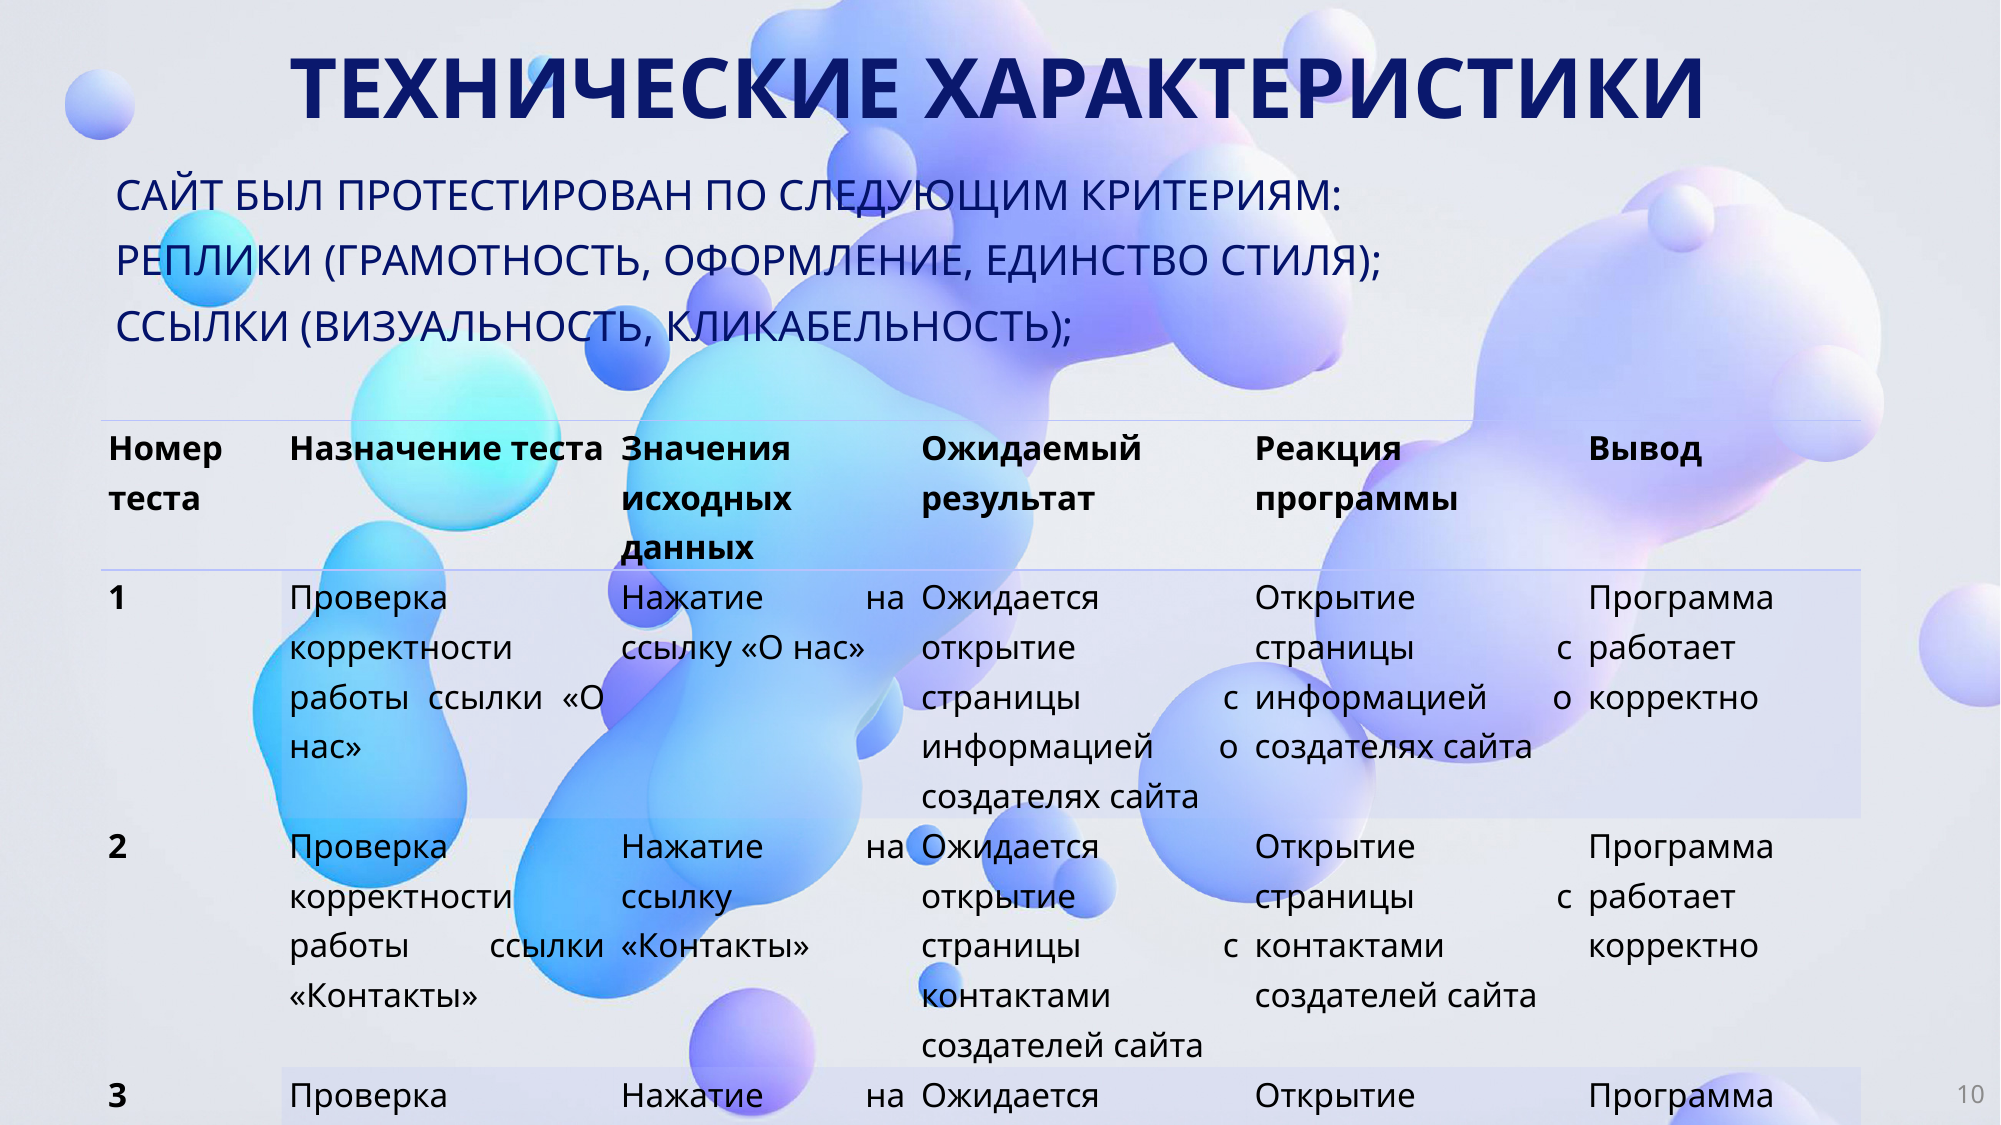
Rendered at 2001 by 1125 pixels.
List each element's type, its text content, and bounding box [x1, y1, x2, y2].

table_cell Нажатие на ссылку «Начать» [613, 1067, 913, 1125]
table_cell Программа работает корректно [1580, 571, 1861, 818]
table_header Назначение теста [282, 421, 613, 569]
table_cell Открытие страницы с контактами создателей сайта [1247, 818, 1580, 1067]
table_header Реакция программы [1247, 421, 1580, 569]
table_cell Проверка корректности работы ссылки «Начать» [282, 1067, 613, 1125]
table_header Значения исходных данных [613, 421, 913, 569]
table_cell Открытие страницы с анимацией звездной эволюции [1247, 1067, 1580, 1125]
table_header Ожидаемый результат [913, 421, 1247, 569]
table_cell 1 [101, 571, 282, 818]
table_cell 3 [101, 1067, 282, 1125]
table_cell Открытие страницы с информацией о создателях сайта [1247, 571, 1580, 818]
table_cell Проверка корректности работы ссылки «Контакты» [282, 818, 613, 1067]
picture [0, 0, 2001, 1125]
title ТЕХНИЧЕСКИЕ ХАРАКТЕРИСТИКИ [100, 41, 1898, 145]
table_cell 2 [101, 818, 282, 1067]
table_cell Программа работает корректно [1580, 818, 1861, 1067]
table_cell Проверка корректности работы ссылки «О нас» [282, 571, 613, 818]
table_cell Ожидается открытие страницы с контактами создателей сайта [913, 818, 1247, 1067]
table_cell Программа работает корректно [1580, 1067, 1861, 1125]
table_cell Нажатие на ссылку «Контакты» [613, 818, 913, 1067]
subtitle Сайт был протестирован по следующим критериям: Реплики (грамотность, оформление, единство стиля); Ссылки (визуальность, кликабельность); [100, 166, 1898, 381]
slide_number 10 [1861, 1076, 2000, 1115]
table_header Номер теста [101, 421, 282, 569]
table_cell Нажатие на ссылку «О нас» [613, 571, 913, 818]
table_cell Ожидается открытие страницы с анимацией звездной эволюции [913, 1067, 1247, 1125]
table_header Вывод [1580, 421, 1861, 569]
table_cell Ожидается открытие страницы с информацией о создателях сайта [913, 571, 1247, 818]
